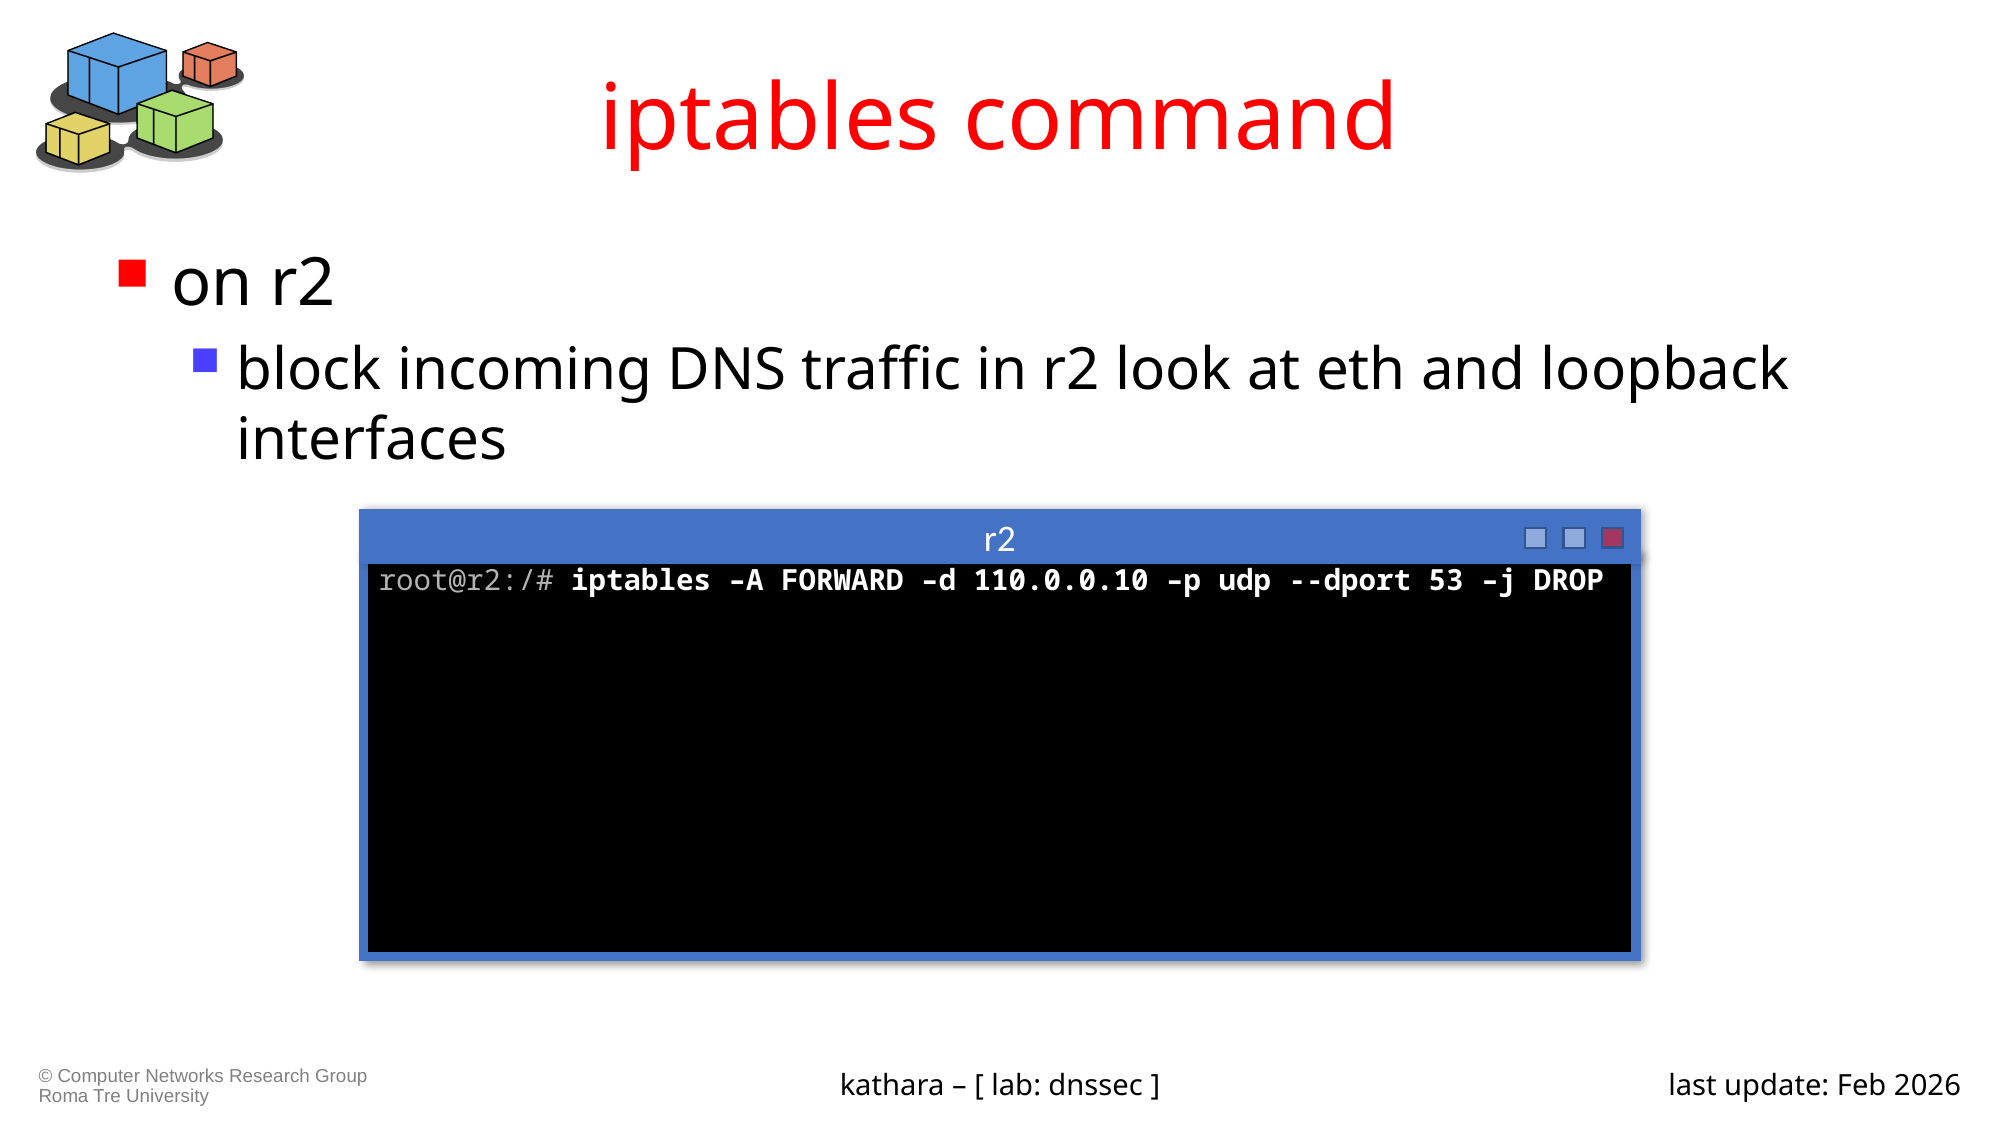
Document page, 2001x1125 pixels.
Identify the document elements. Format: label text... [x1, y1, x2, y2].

list on r2 block incoming DNS traffic in r2 look at eth and loopback interfaces [99, 231, 1900, 1005]
picture [36, 32, 99, 173]
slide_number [1519, 1058, 1977, 1114]
footer kathara – [ lab: dnssec ] [511, 1058, 1489, 1114]
title iptables command [99, 19, 1900, 207]
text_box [363, 513, 1637, 957]
